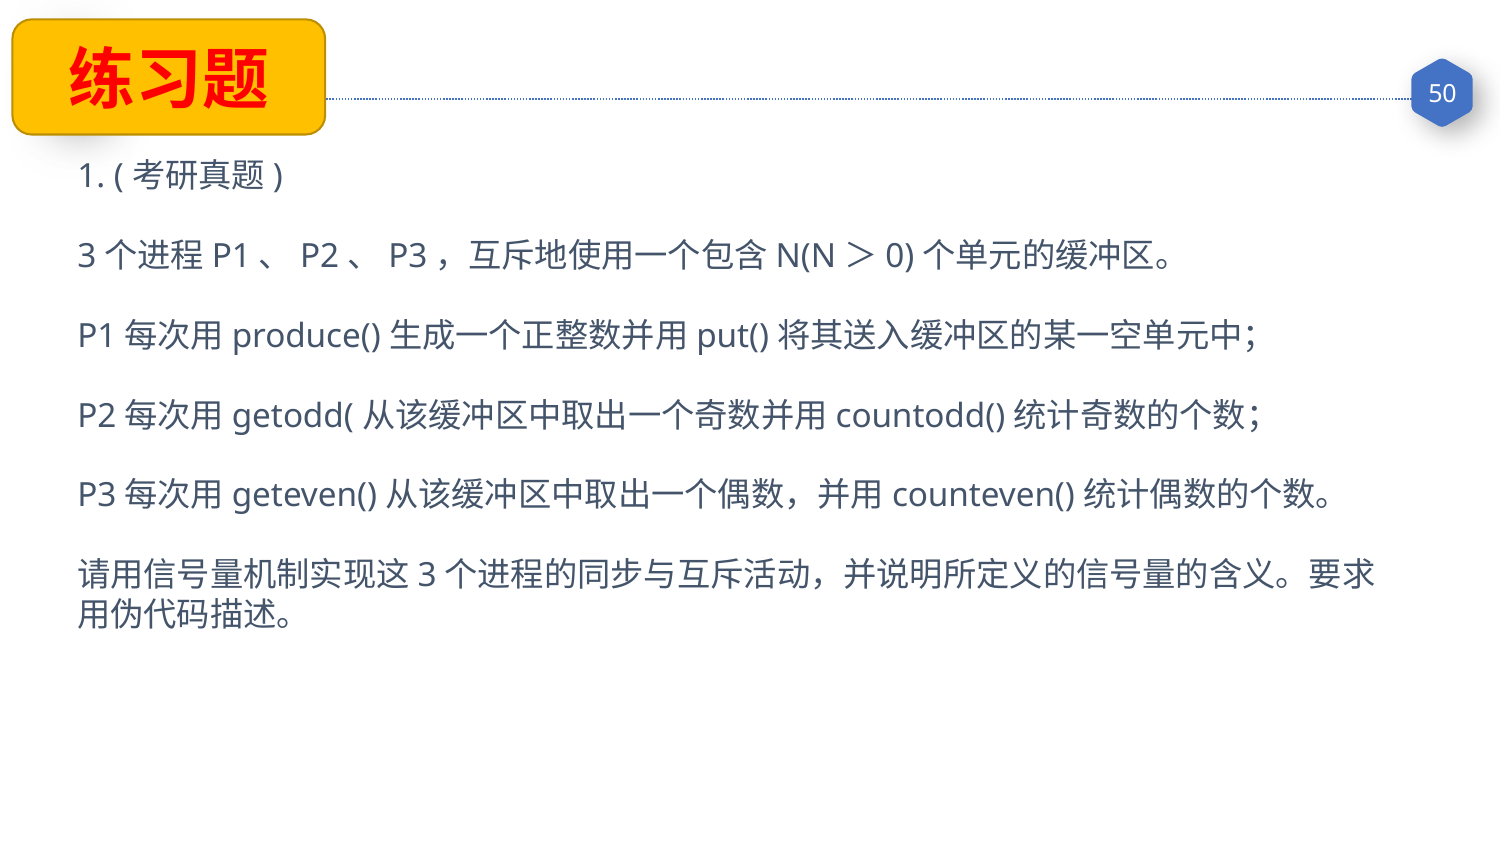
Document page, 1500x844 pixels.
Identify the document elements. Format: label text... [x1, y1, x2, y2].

text_box 1. (考研真题) 3个进程P1、P2、P3，互斥地使用一个包含N(N＞0)个单元的缓冲区。 P1每次用produce()生成一个正整数并用put()将其送入缓冲区的某一空单元中； P2每次用getodd(从该缓冲区中取出一个奇数并用countodd()统计奇数的个数； P3每次用geteven()从该缓冲区中取出一个偶数，并用counteven()统计偶数的个数。 请用信号量机制实现这3个进程的同步与互斥活动，并说明所定义的信号量的含义。要求用伪代码描述。 [62, 146, 1409, 641]
text_box 练习题 [11, 18, 327, 136]
